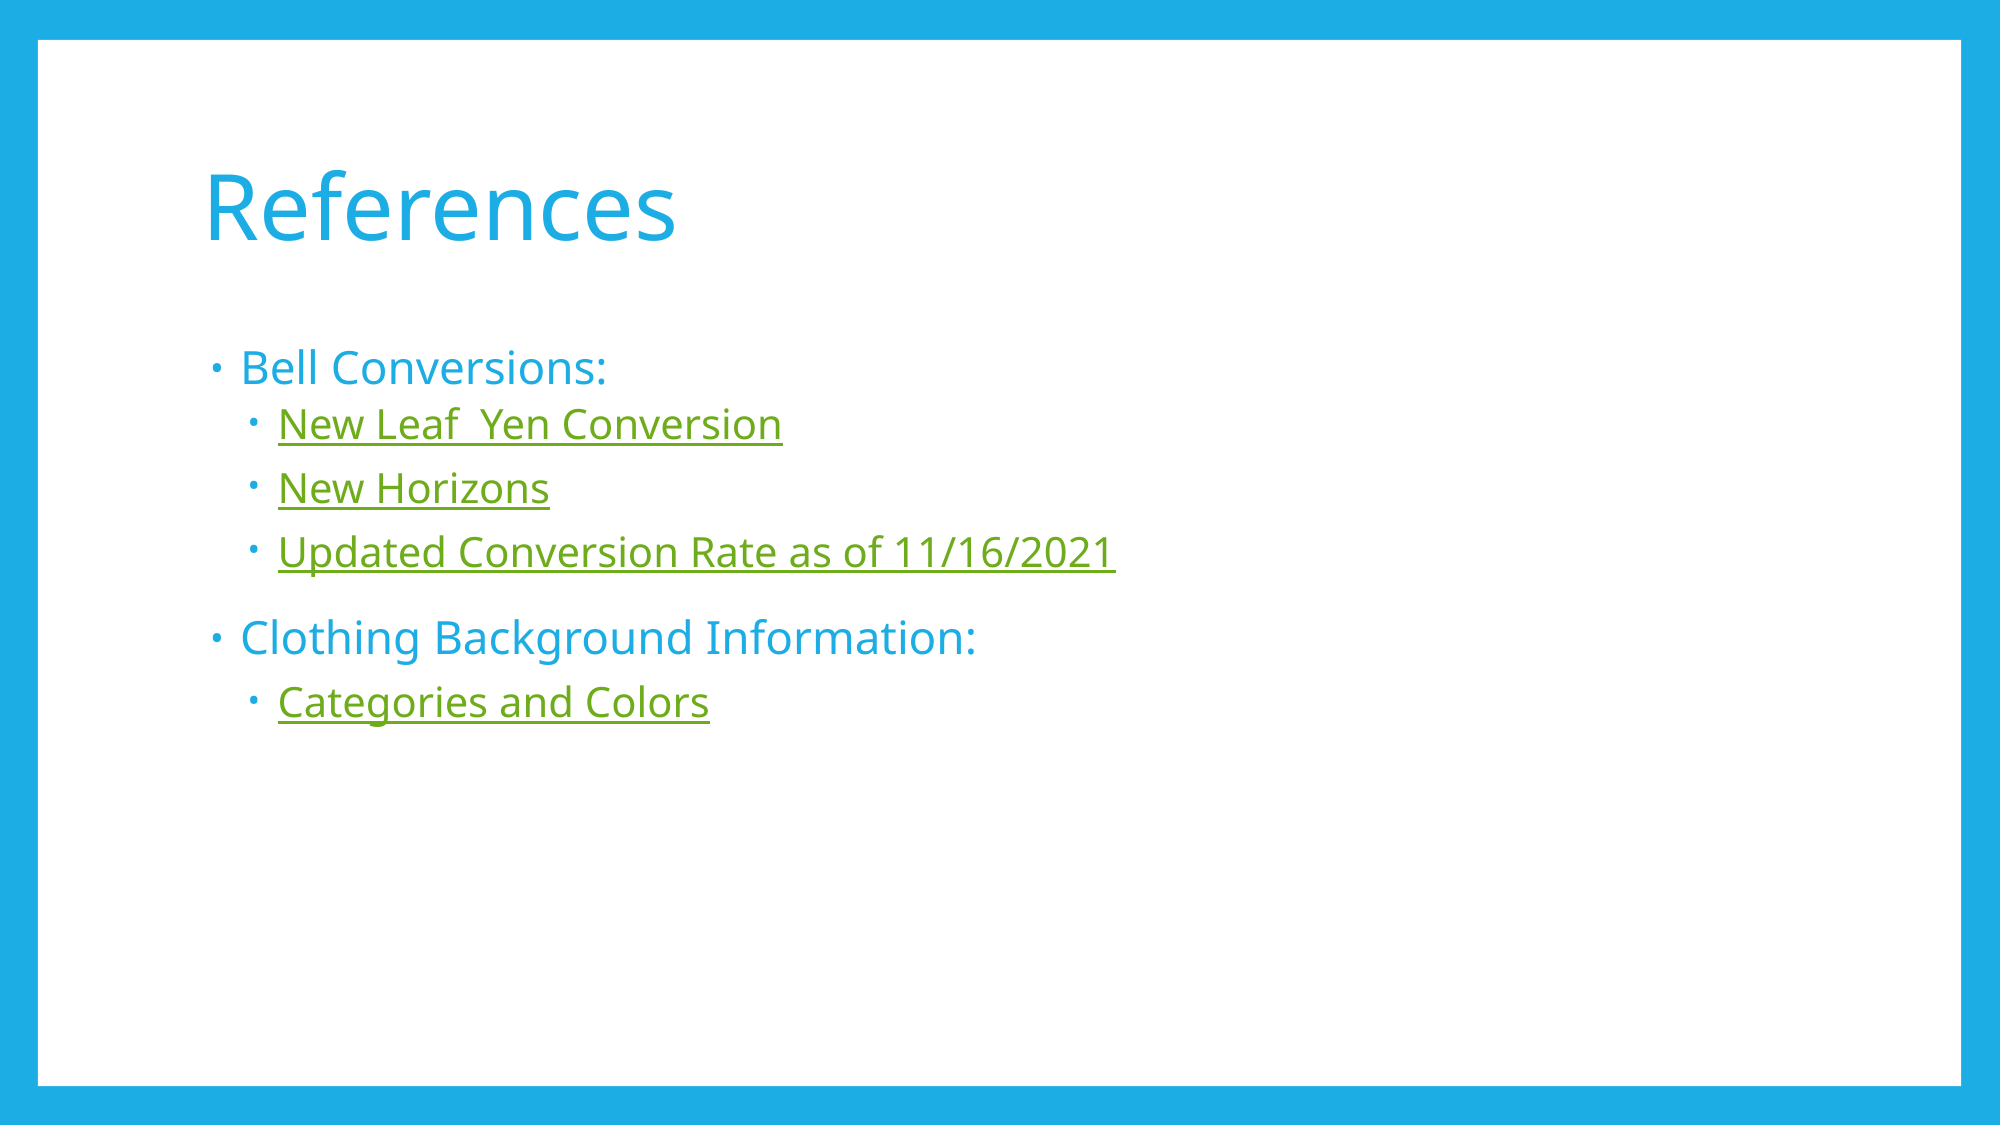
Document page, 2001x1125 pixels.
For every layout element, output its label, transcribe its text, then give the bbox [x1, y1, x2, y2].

list Bell Conversions: New Leaf Yen Conversion New Horizons Updated Conversion Rate as of 11/16/2021 Clothing Background Information: Categories and Colors [187, 337, 1808, 1000]
title References [187, 99, 1808, 323]
